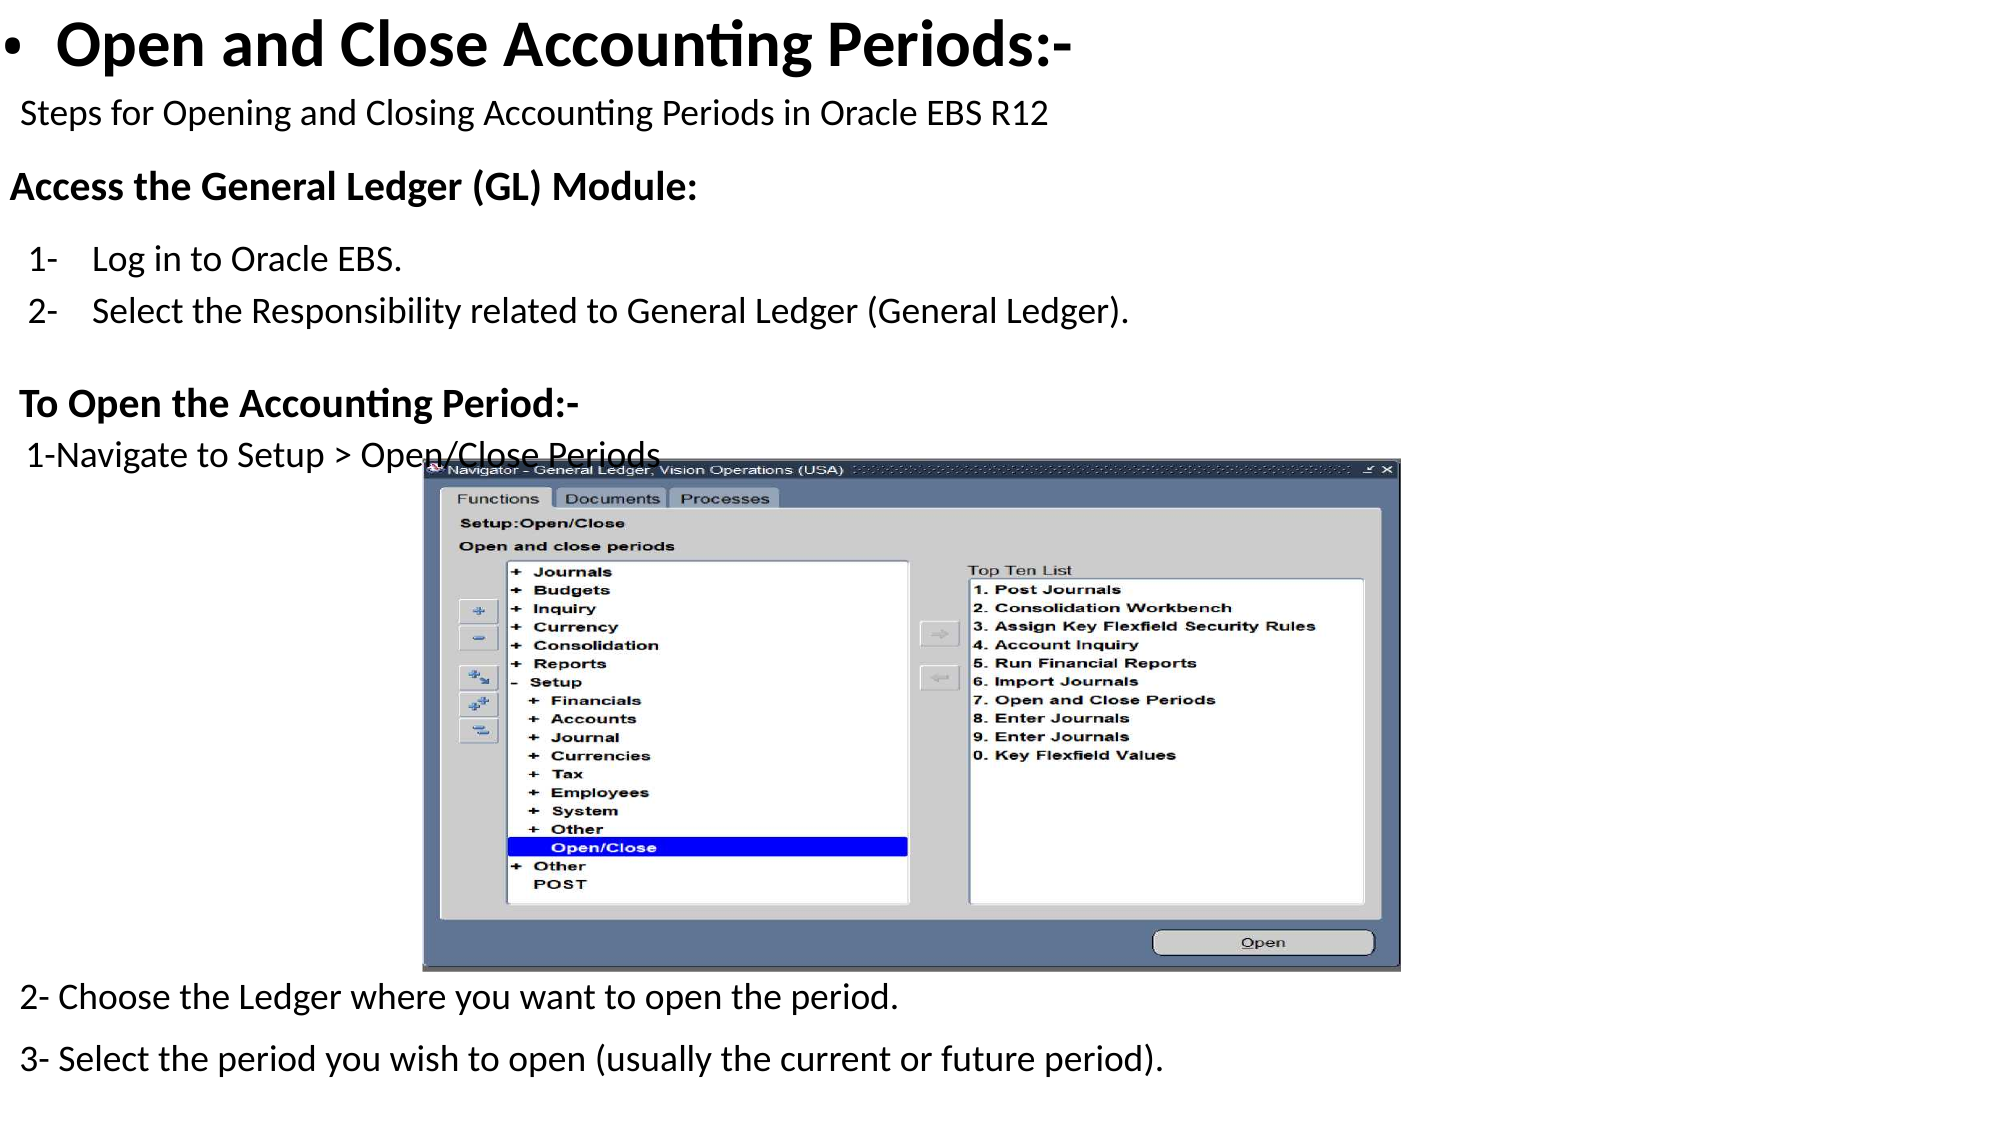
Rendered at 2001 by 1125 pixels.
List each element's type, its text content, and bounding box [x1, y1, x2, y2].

picture [421, 458, 1401, 972]
text_box 2- Choose the Ledger where you want to open the period. 3- Select the period you wish to open (usually the current or future period). [19, 971, 1981, 1125]
text_box Open and Close Accounting Periods:- Steps for Opening and Closing Accounting Periods in Oracle EBS R12 Access the General Ledger (GL) Module: 1- Log in to Oracle EBS. 2- Select the Responsibility related to General Ledger (General Ledger). To Open the Accounting Period:- 1-Navigate to Setup > Open/Close Periods [0, 0, 2000, 474]
